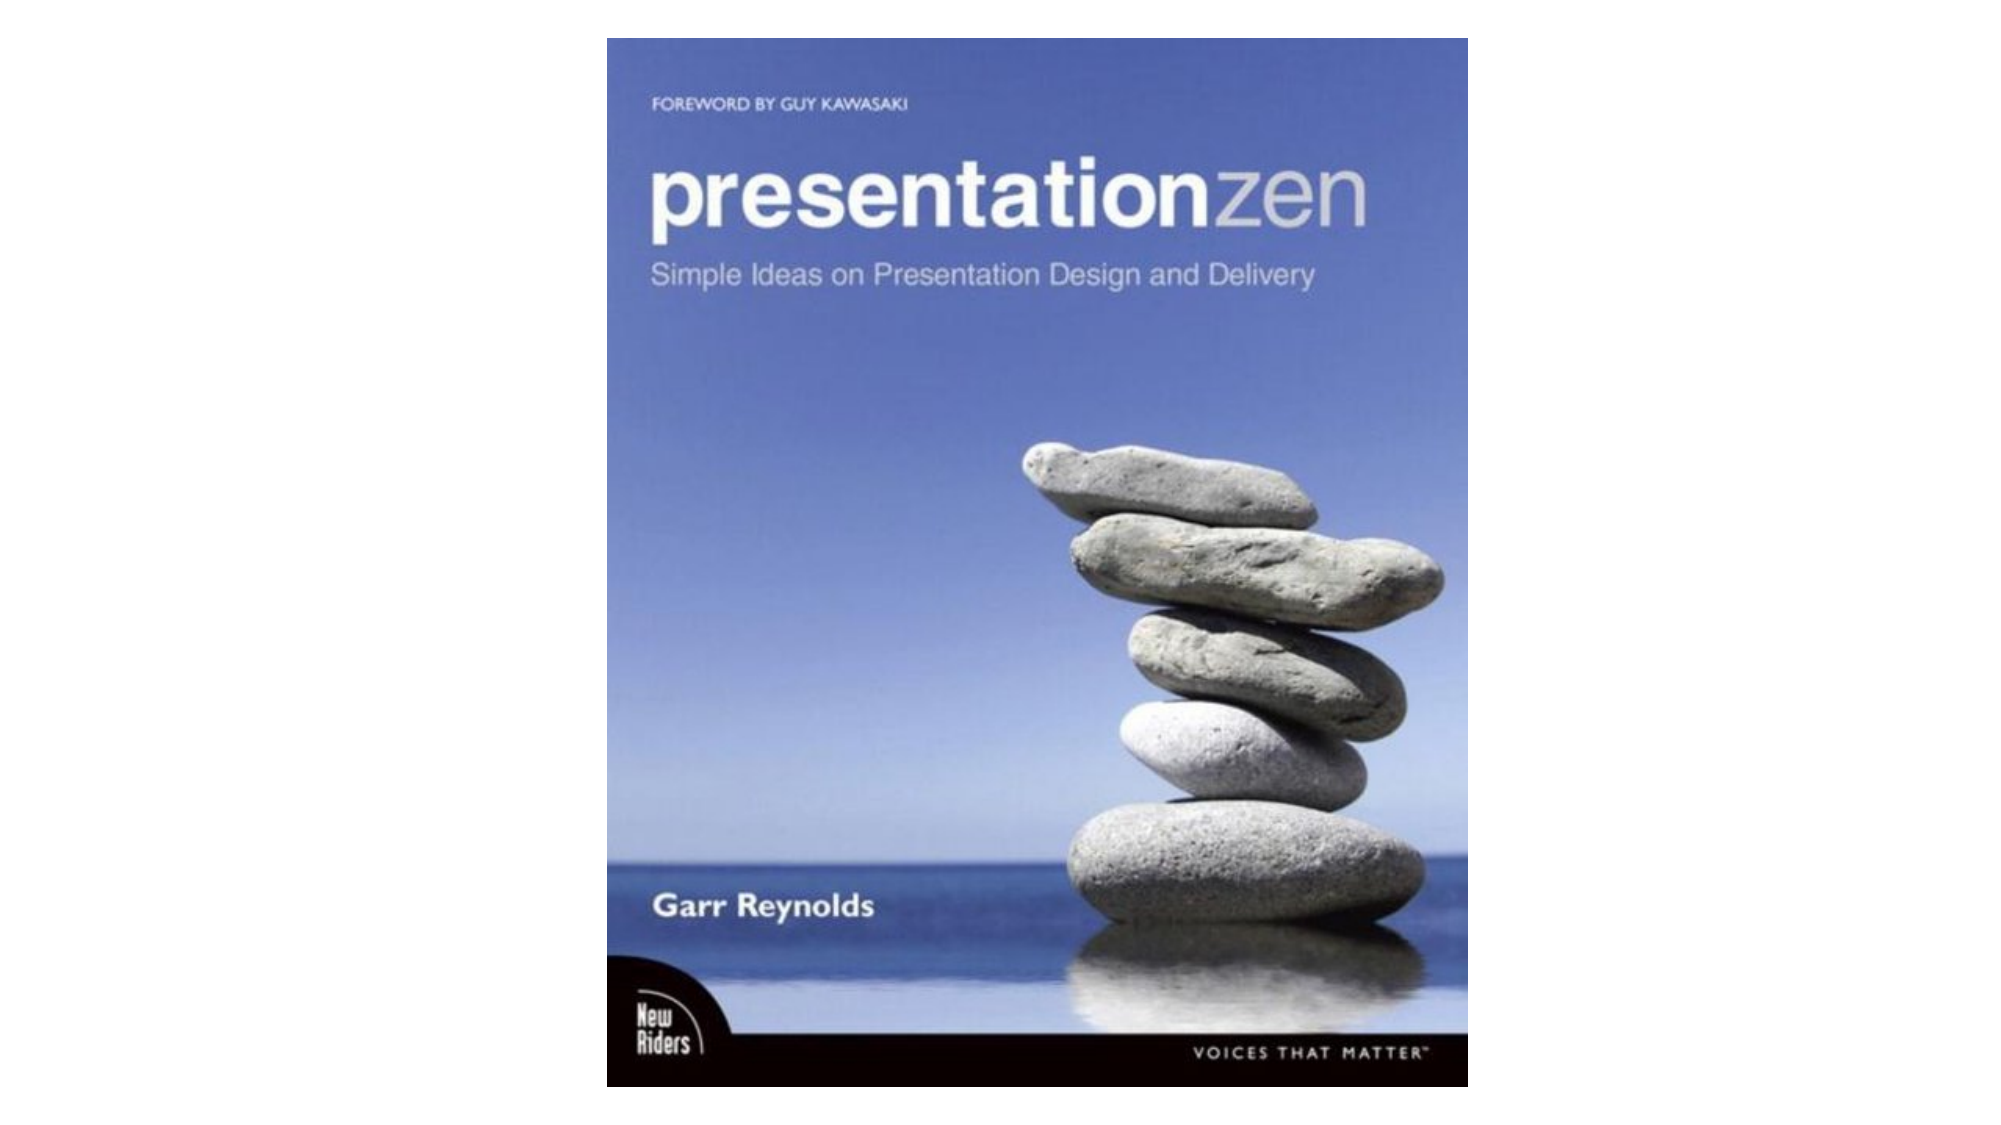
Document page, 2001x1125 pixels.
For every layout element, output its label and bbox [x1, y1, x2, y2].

picture [607, 38, 1468, 1087]
